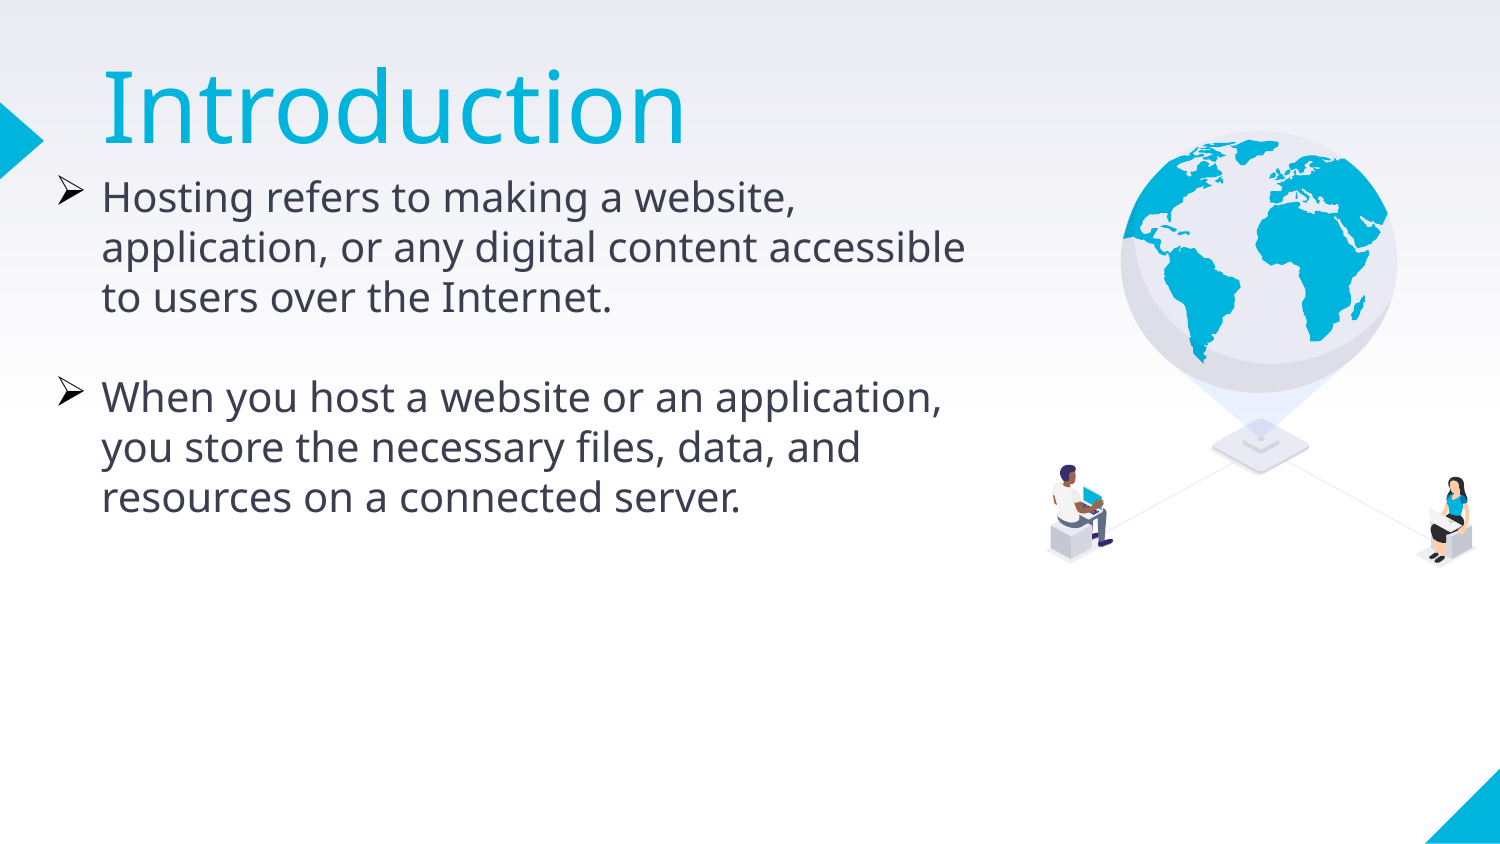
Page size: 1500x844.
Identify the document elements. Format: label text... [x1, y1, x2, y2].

text_box Introduction [87, 36, 1056, 172]
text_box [1045, 130, 1478, 569]
list Hosting refers to making a website, application, or any digital content accessible to users over the Internet. When you host a website or an application, you store the necessary files, data, and resources on a connected server. [54, 170, 1003, 784]
